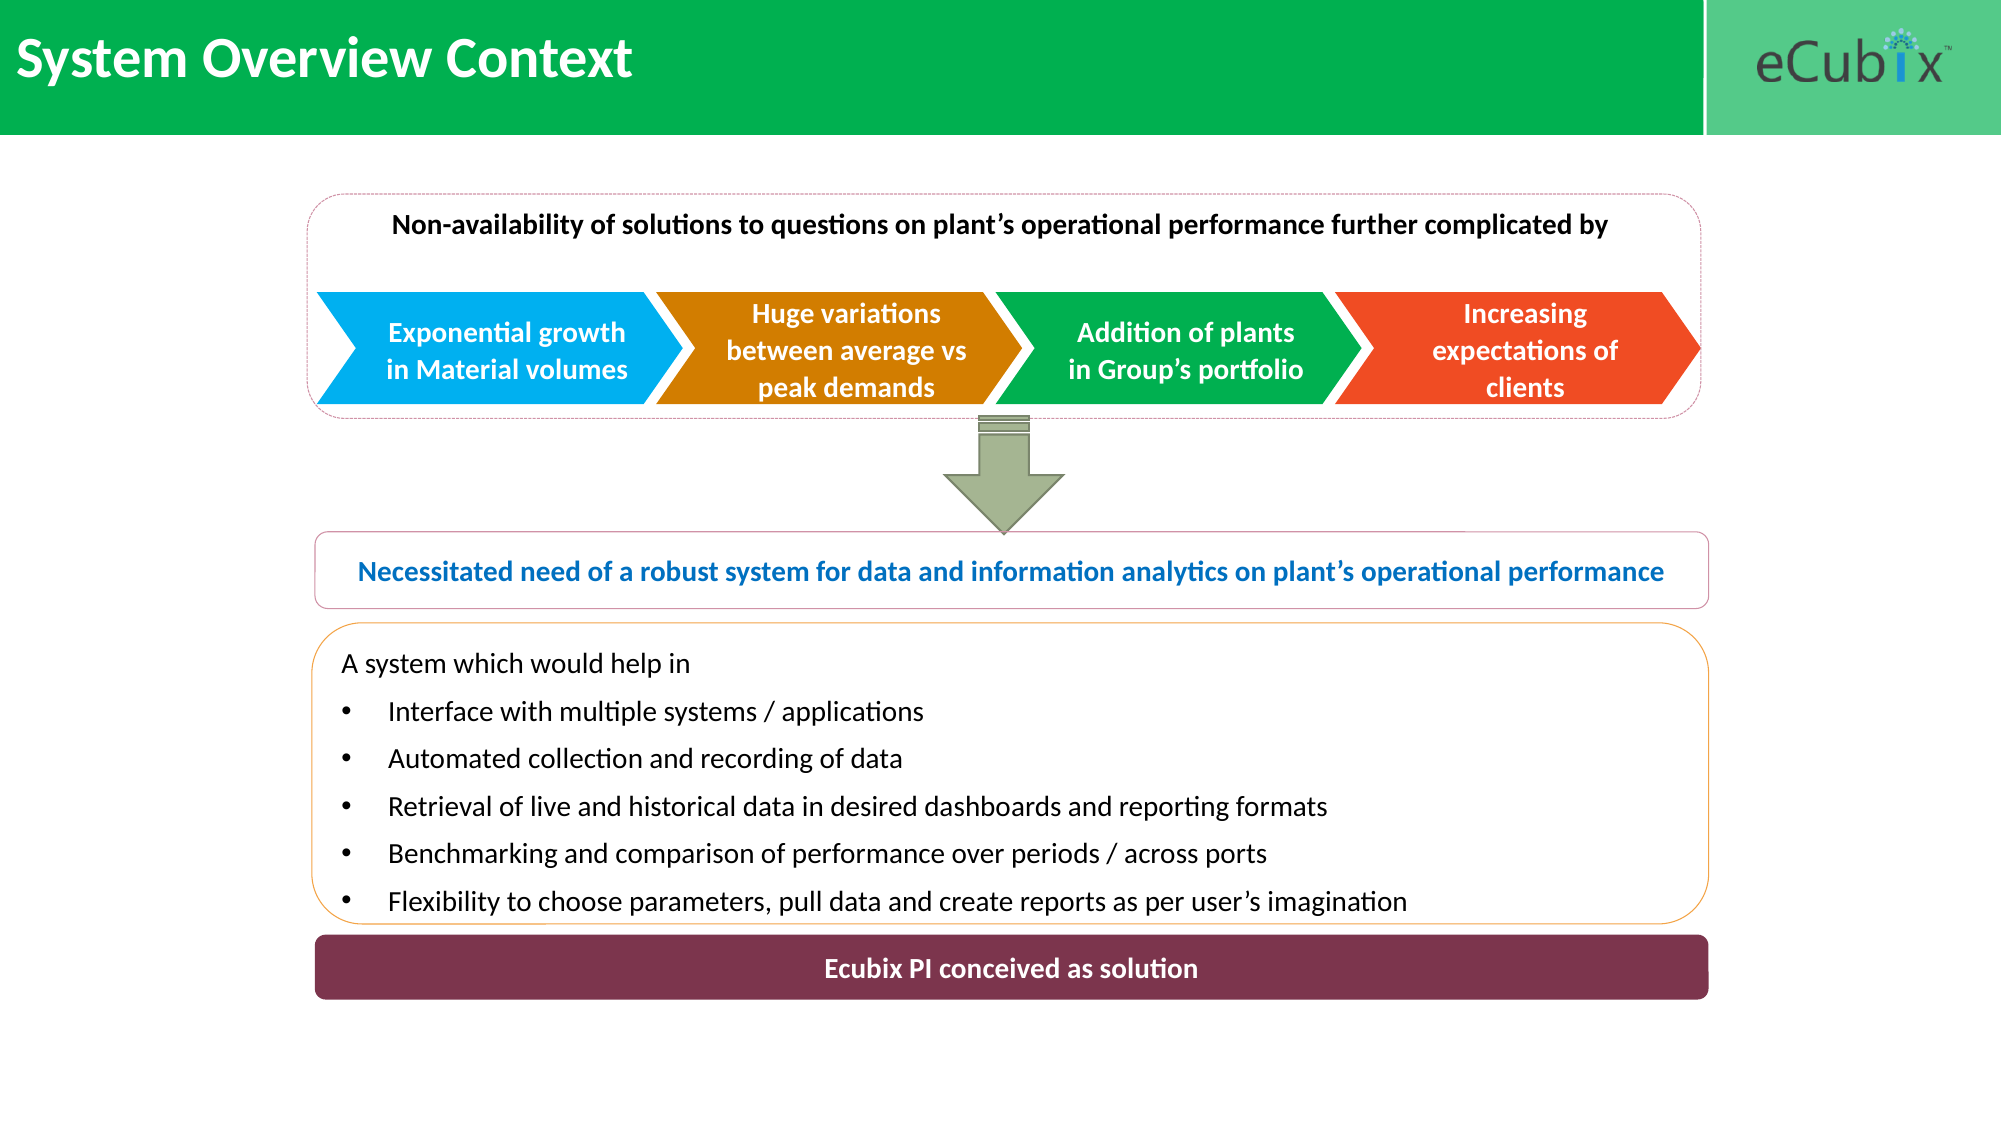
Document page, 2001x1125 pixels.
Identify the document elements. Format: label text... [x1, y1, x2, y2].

text_box Non-availability of solutions to questions on plant’s operational performance further complicated by [306, 192, 1702, 420]
text_box [978, 422, 1030, 432]
text_box [978, 415, 1030, 421]
picture [1757, 28, 1952, 82]
text_box Necessitated need of a robust system for data and information analytics on plant’s operational performance [313, 530, 1710, 610]
text_box [942, 433, 1066, 530]
text_box A system which would help in Interface with multiple systems / applications Automated collection and recording of data Retrieval of live and historical data in desired dashboards and reporting formats Benchmarking and comparison of performance over periods / across ports Flexibility to choose parameters, pull data and create reports as per user’s imagination [310, 621, 1710, 926]
title System Overview Context [1, 27, 1201, 109]
text_box Ecubix PI conceived as solution [313, 933, 1710, 1001]
